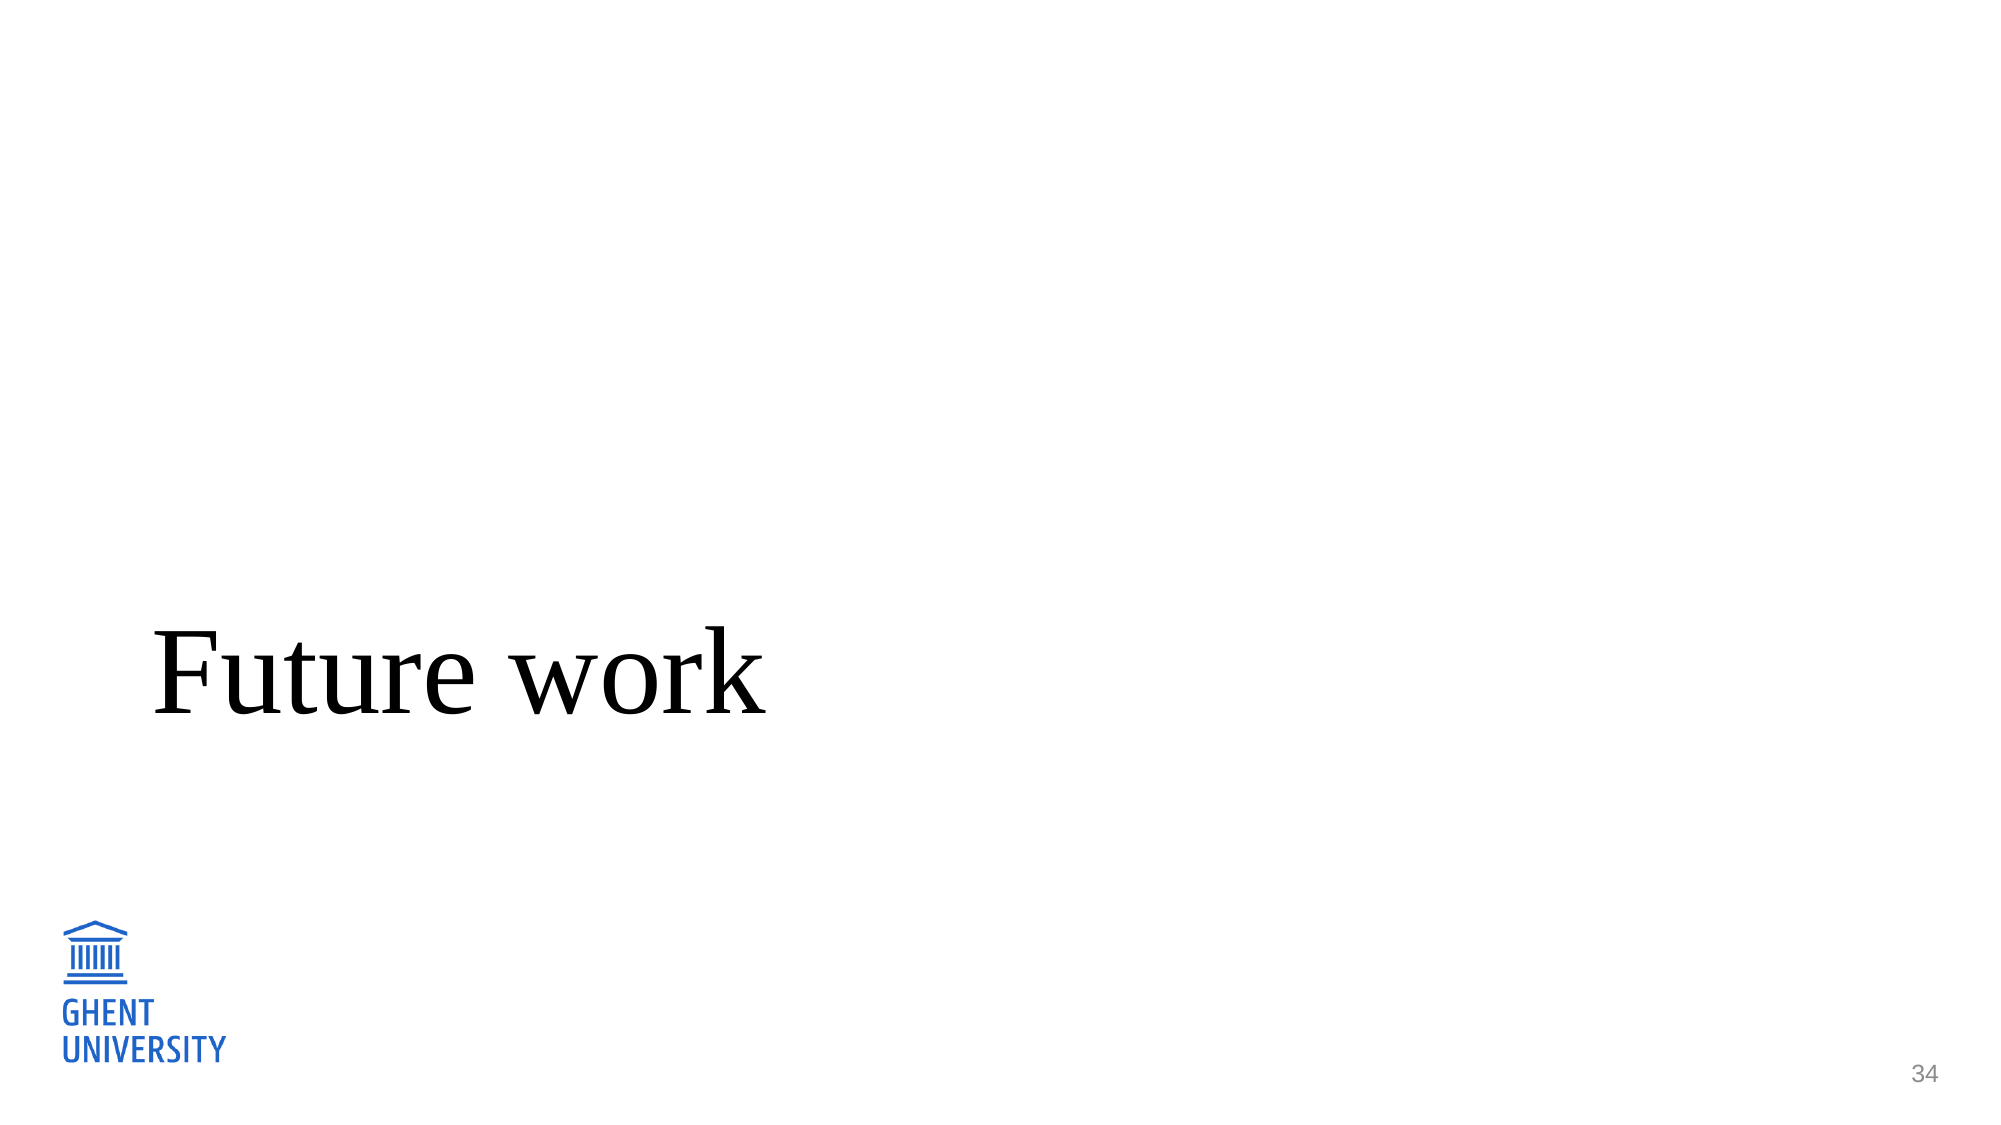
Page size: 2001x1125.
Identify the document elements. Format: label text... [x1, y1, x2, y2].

title Future work [136, 280, 1862, 749]
picture [0, 872, 316, 1125]
slide_number 34 [1504, 1042, 1955, 1103]
